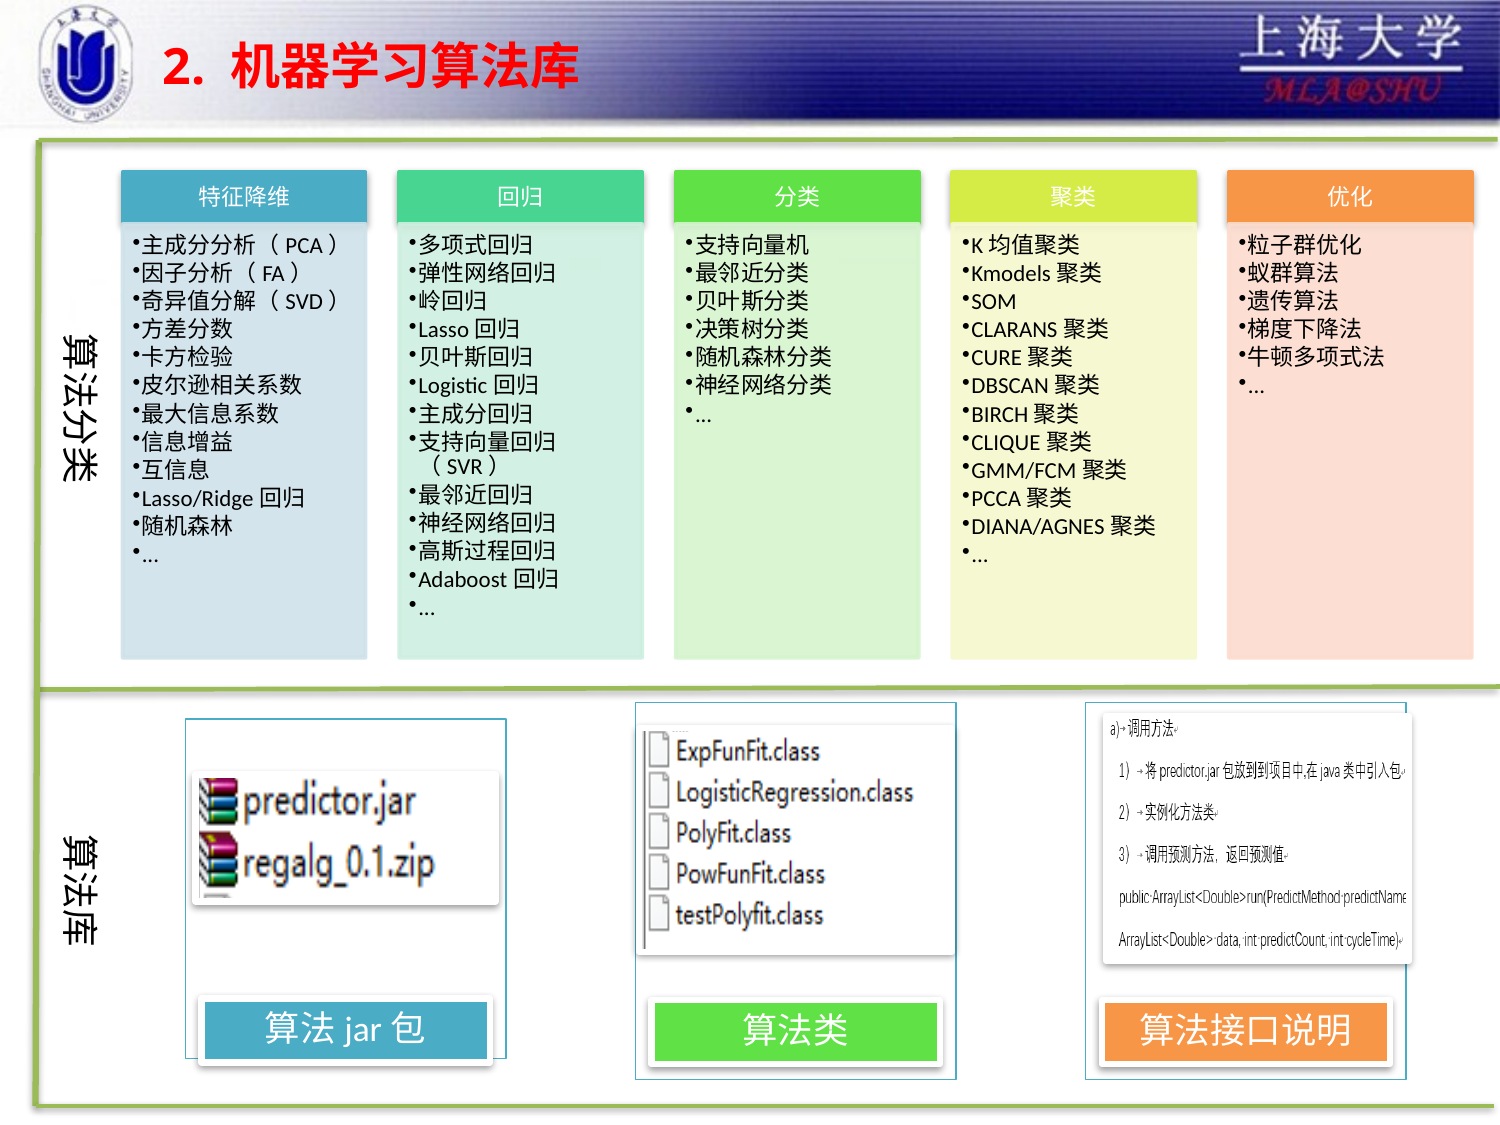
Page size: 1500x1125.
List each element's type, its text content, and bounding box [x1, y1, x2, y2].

text_box 算法库 [45, 702, 112, 1079]
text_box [45, 686, 1500, 690]
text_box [121, 160, 1473, 670]
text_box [35, 139, 39, 1105]
title 2. 机器学习算法库 [147, 8, 1498, 122]
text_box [147, 702, 1445, 1080]
picture [0, 0, 1500, 1125]
text_box 算法分类 [45, 219, 112, 598]
